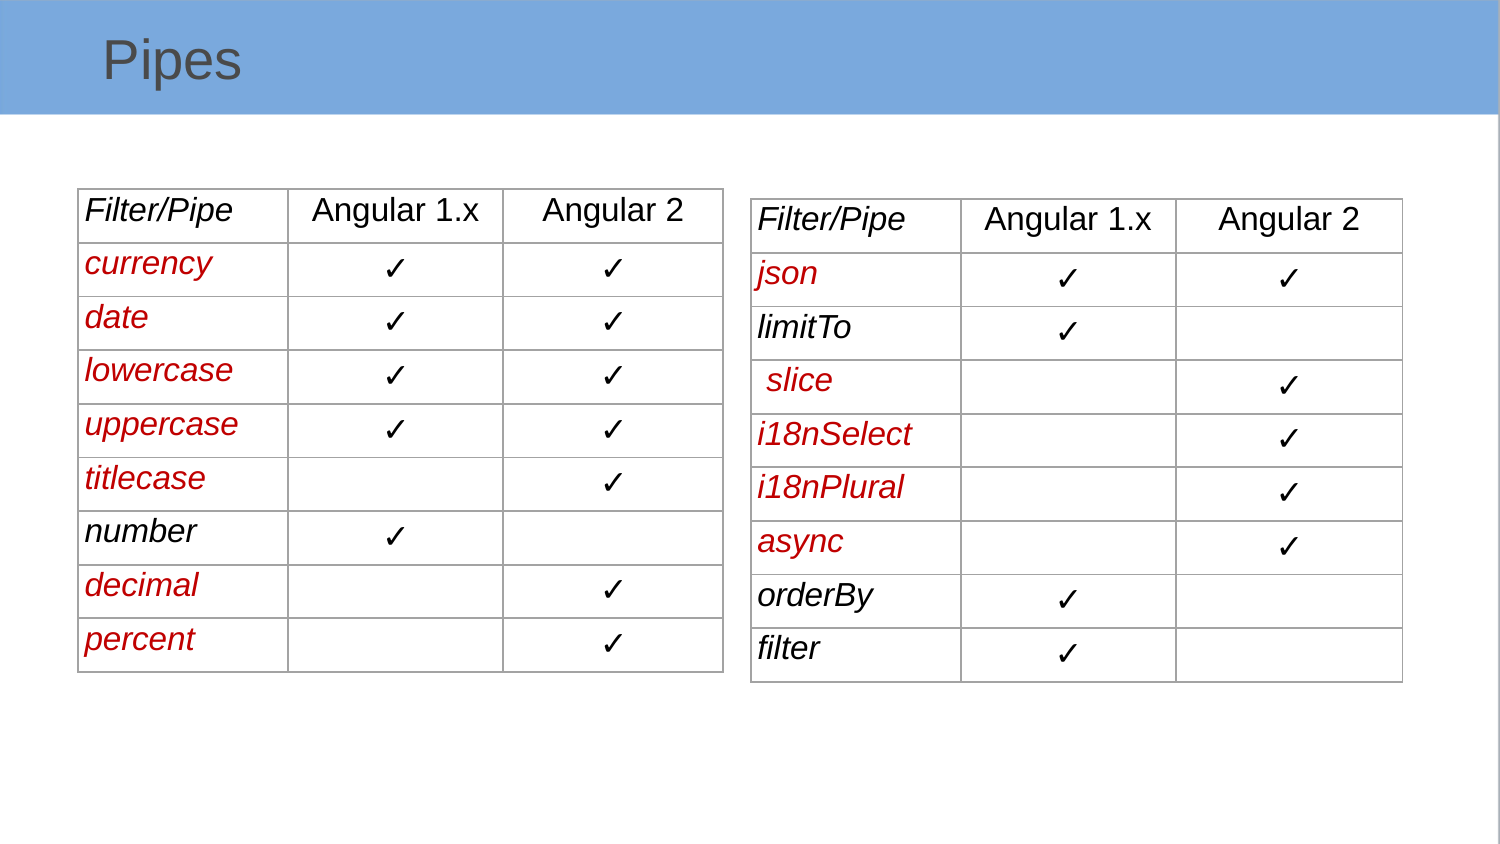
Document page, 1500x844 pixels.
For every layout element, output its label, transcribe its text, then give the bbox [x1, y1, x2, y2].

table_cell ✓ [962, 575, 1175, 627]
table_cell [962, 468, 1175, 520]
table_cell i18nSelect [752, 415, 960, 466]
table_cell [504, 512, 722, 564]
table_cell ✓ [504, 351, 722, 403]
table_cell orderBy [752, 575, 960, 627]
table_cell async [752, 522, 960, 574]
table_cell [962, 415, 1175, 466]
table_cell [962, 361, 1175, 413]
table_cell ✓ [962, 307, 1175, 359]
table_cell [1177, 575, 1402, 627]
table_cell ✓ [504, 297, 722, 349]
table_cell i18nPlural [752, 468, 960, 520]
table_cell filter [752, 629, 960, 681]
table_cell lowercase [79, 351, 287, 403]
table_cell ✓ [1177, 361, 1402, 413]
table_header Filter/Pipe [752, 200, 960, 252]
table_cell ✓ [504, 244, 722, 296]
table_header Angular 2 [1177, 200, 1402, 252]
table_cell currency [79, 244, 287, 296]
table_cell json [752, 254, 960, 306]
table_cell ✓ [1177, 522, 1402, 574]
table_header Filter/Pipe [79, 190, 287, 242]
table_cell [1177, 629, 1402, 681]
table_cell [289, 619, 502, 671]
table_cell ✓ [504, 566, 722, 617]
table_cell slice [752, 361, 960, 413]
table_cell uppercase [79, 405, 287, 457]
table_cell [289, 566, 502, 617]
table_cell ✓ [1177, 415, 1402, 466]
table_cell number [79, 512, 287, 564]
table_cell [962, 522, 1175, 574]
table_cell ✓ [962, 629, 1175, 681]
picture [0, 0, 1500, 844]
table_header Angular 1.x [962, 200, 1175, 252]
title Pipes [100, 21, 246, 165]
table_cell ✓ [1177, 254, 1402, 306]
table_cell ✓ [289, 405, 502, 457]
table_cell ✓ [289, 297, 502, 349]
table_cell date [79, 297, 287, 349]
table_cell ✓ [504, 458, 722, 510]
table_cell [1177, 307, 1402, 359]
table_cell titlecase [79, 458, 287, 510]
table_cell ✓ [289, 512, 502, 564]
table_cell percent [79, 619, 287, 671]
table_header Angular 1.x [289, 190, 502, 242]
table_cell [289, 458, 502, 510]
table_header Angular 2 [504, 190, 722, 242]
table_cell ✓ [962, 254, 1175, 306]
table_cell ✓ [289, 351, 502, 403]
table_cell decimal [79, 566, 287, 617]
table_cell ✓ [289, 244, 502, 296]
table_cell ✓ [504, 405, 722, 457]
table_cell ✓ [504, 619, 722, 671]
table_cell limitTo [752, 307, 960, 359]
table_cell ✓ [1177, 468, 1402, 520]
